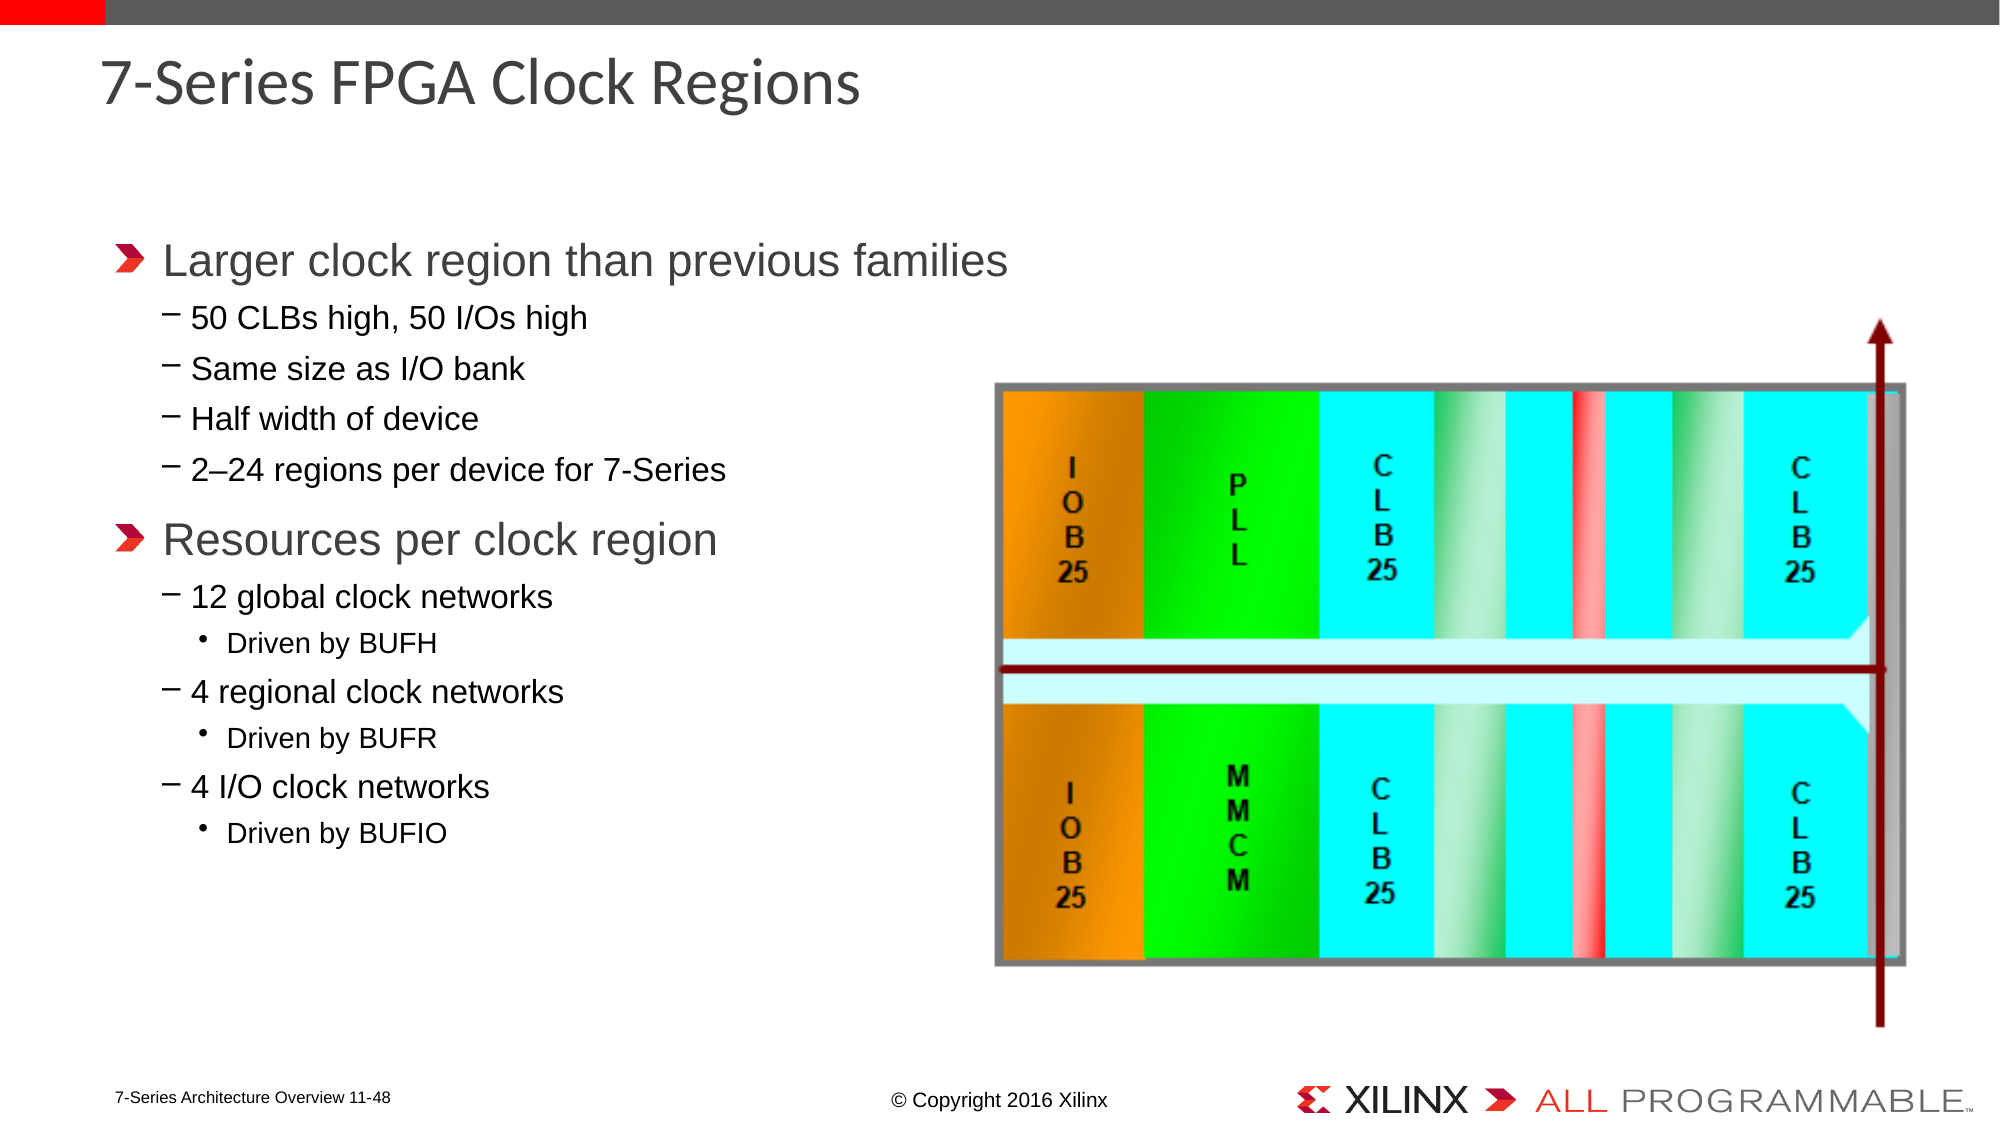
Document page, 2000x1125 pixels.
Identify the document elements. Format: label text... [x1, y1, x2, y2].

title 7-Series FPGA Clock Regions [99, 34, 1900, 122]
picture [1317, 1086, 1973, 1113]
picture [114, 243, 145, 273]
picture [993, 290, 1909, 1030]
footer © Copyright 2016 Xilinx [683, 1079, 1317, 1120]
list Larger clock region than previous families 50 CLBs high, 50 I/Os high Same size as I/O bank Half width of device 2–24 regions per device for 7-Series Resources per clock region 12 global clock networks Driven by BUFH 4 regional clock networks Driven by BUFR 4 I/O clock networks Driven by BUFIO [99, 217, 1901, 918]
slide_number 7-Series Architecture Overview 11-48 [99, 1078, 444, 1120]
picture [114, 523, 145, 552]
